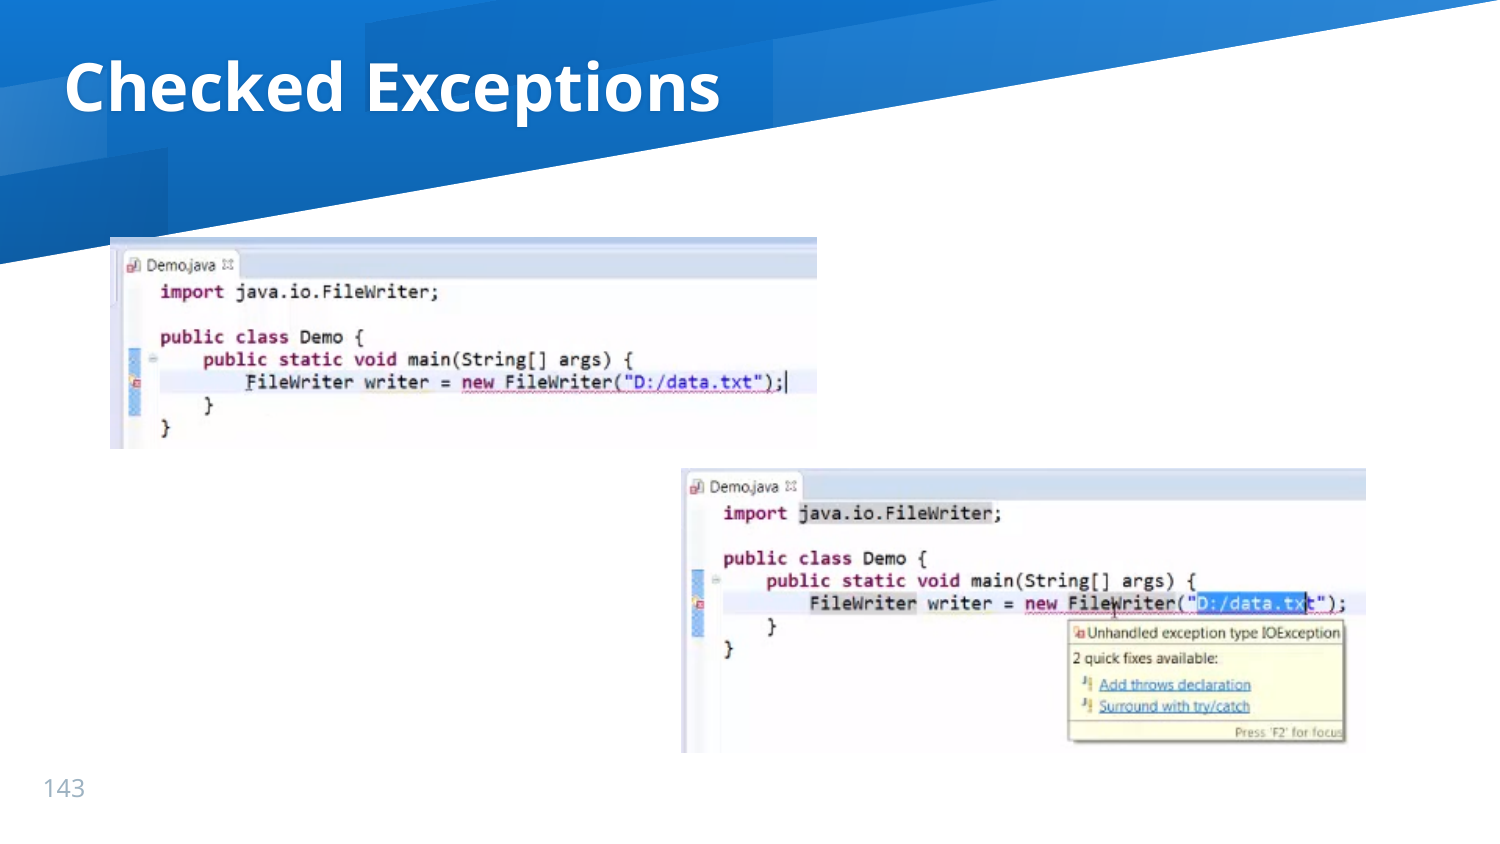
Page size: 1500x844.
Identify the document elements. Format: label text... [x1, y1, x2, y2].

picture [681, 467, 1367, 753]
title Checked Exceptions [63, 3, 1122, 166]
slide_number 143 [42, 766, 122, 807]
picture [109, 237, 817, 449]
